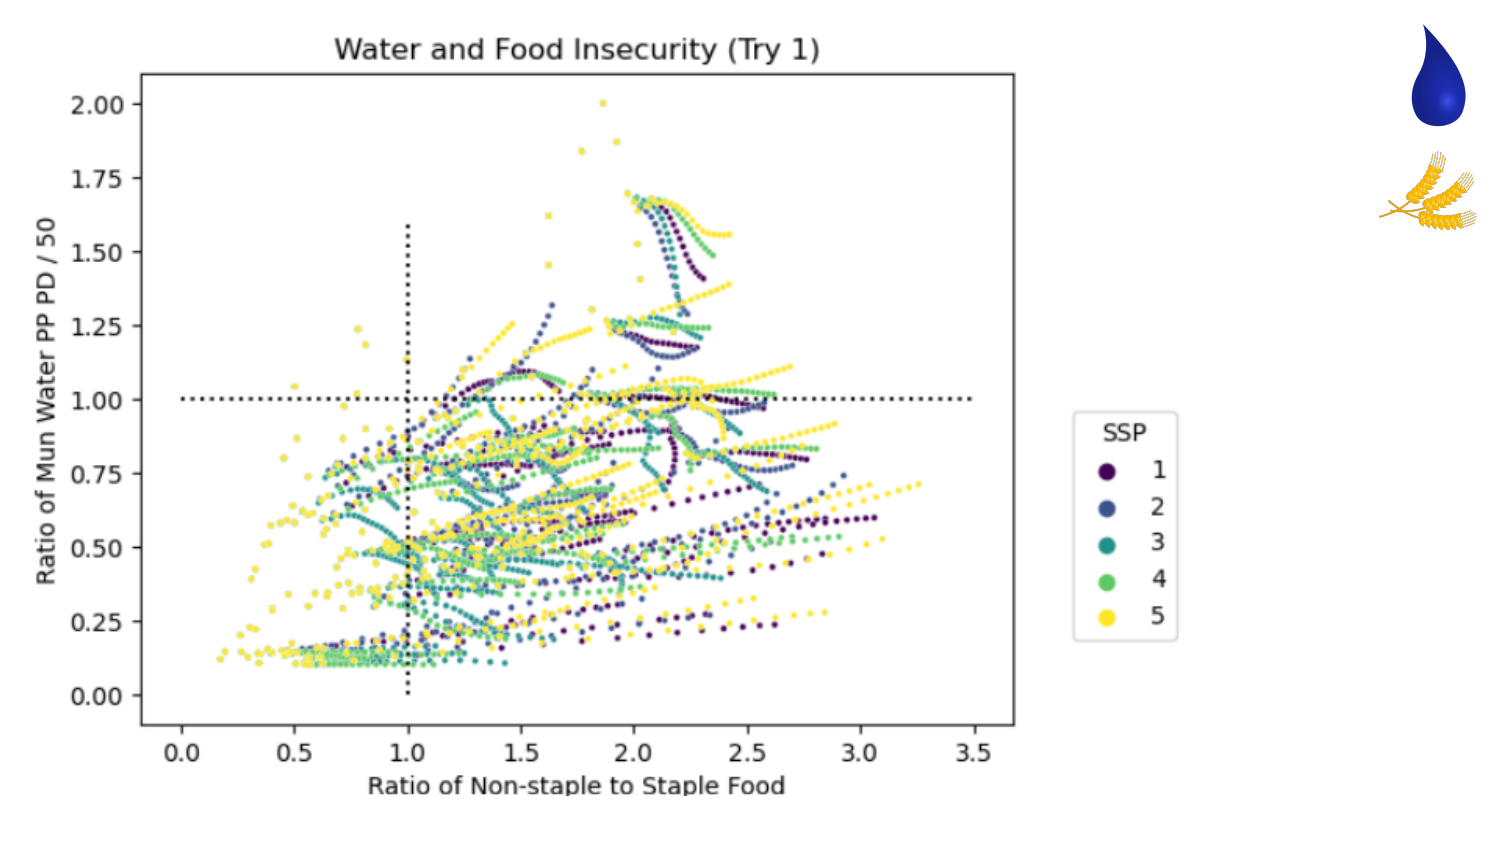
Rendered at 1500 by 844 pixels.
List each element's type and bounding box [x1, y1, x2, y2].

picture [24, 24, 1213, 796]
picture [1367, 20, 1488, 252]
